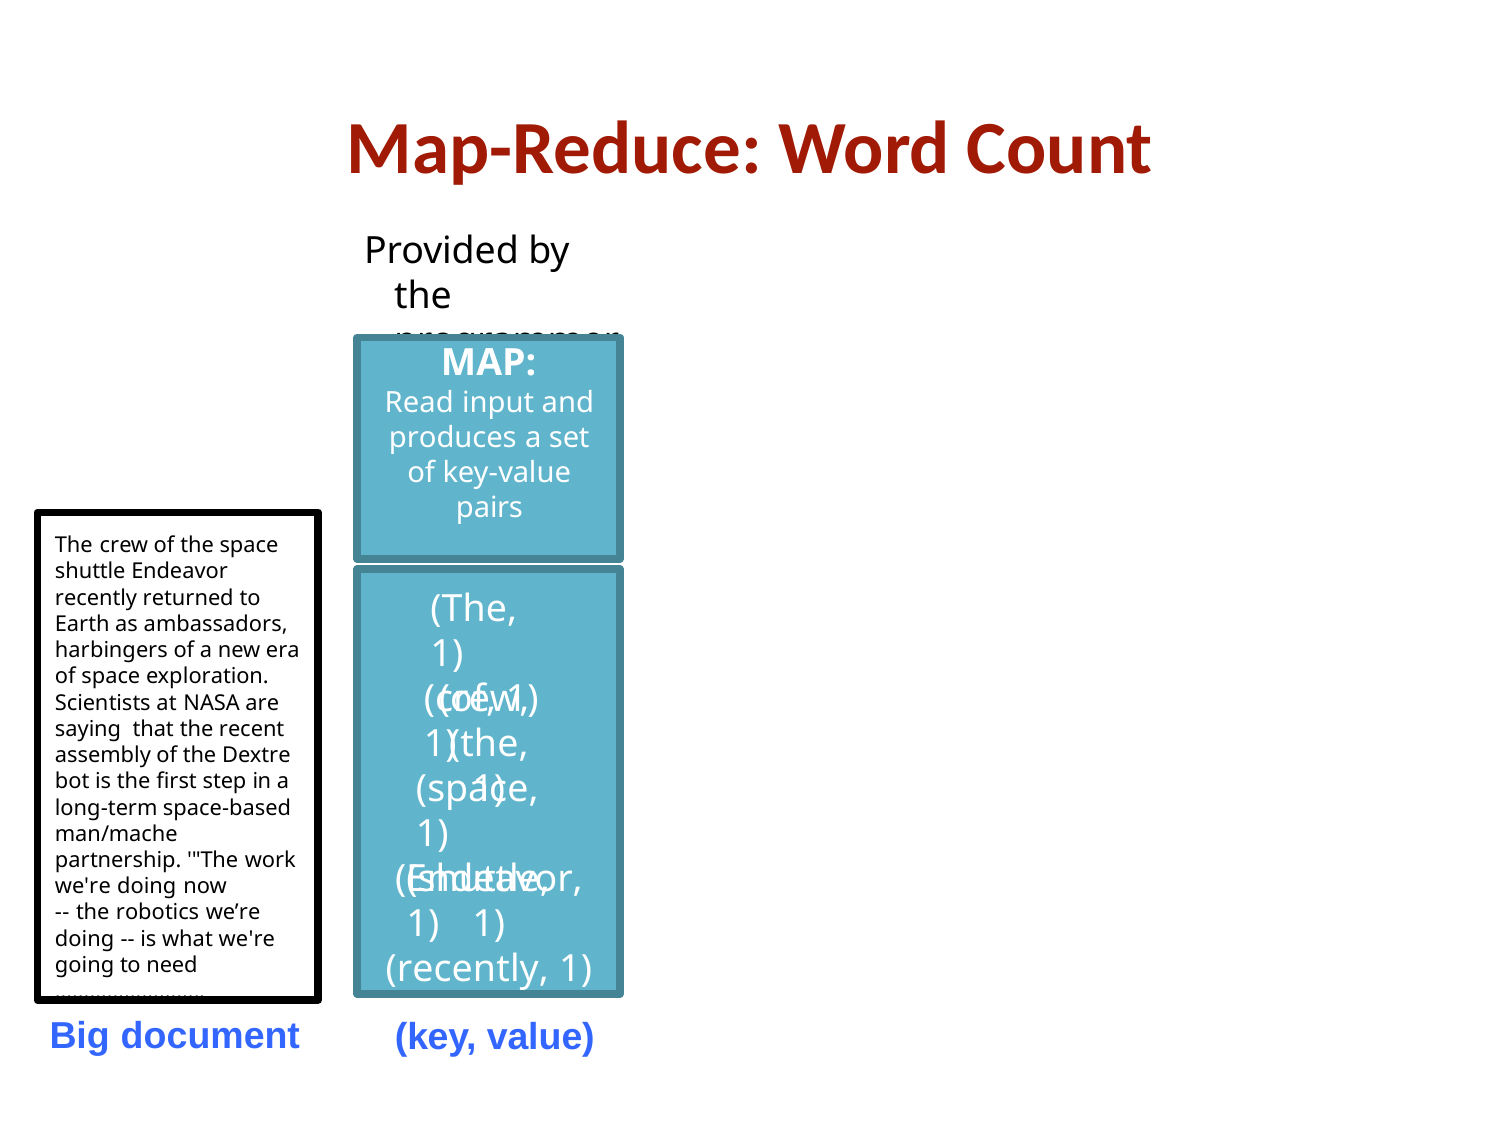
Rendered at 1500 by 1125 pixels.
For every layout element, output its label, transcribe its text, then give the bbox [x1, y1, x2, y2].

text_box (of, 1) (the, 1) [432, 673, 546, 763]
text_box Big document [47, 1011, 303, 1057]
text_box Provided by the programmer [362, 226, 633, 362]
text_box [357, 568, 620, 995]
text_box (key, value) [392, 1011, 648, 1057]
text_box (Endeavor, 1) (recently, 1) …. [385, 853, 593, 1034]
text_box (space, 1) (shuttle, 1) [404, 763, 574, 853]
text_box [37, 512, 319, 1000]
title Map-Reduce: Word Count [112, 50, 1388, 238]
text_box (The, 1) (crew, 1) [421, 583, 556, 763]
text_box MAP: Read input and produces a set of key-value pairs [357, 337, 620, 559]
text_box The crew of the space shuttle Endeavor recently returned to Earth as ambassadors, harbingers of a new era of space exploration. Scientists at NASA are saying that the recent assembly of the Dextre bot is the first step in a long-term space-based man/mache partnership. '"The work we're doing now -- the robotics we’re doing -- is what we're going to need …………………….. [52, 530, 303, 1003]
